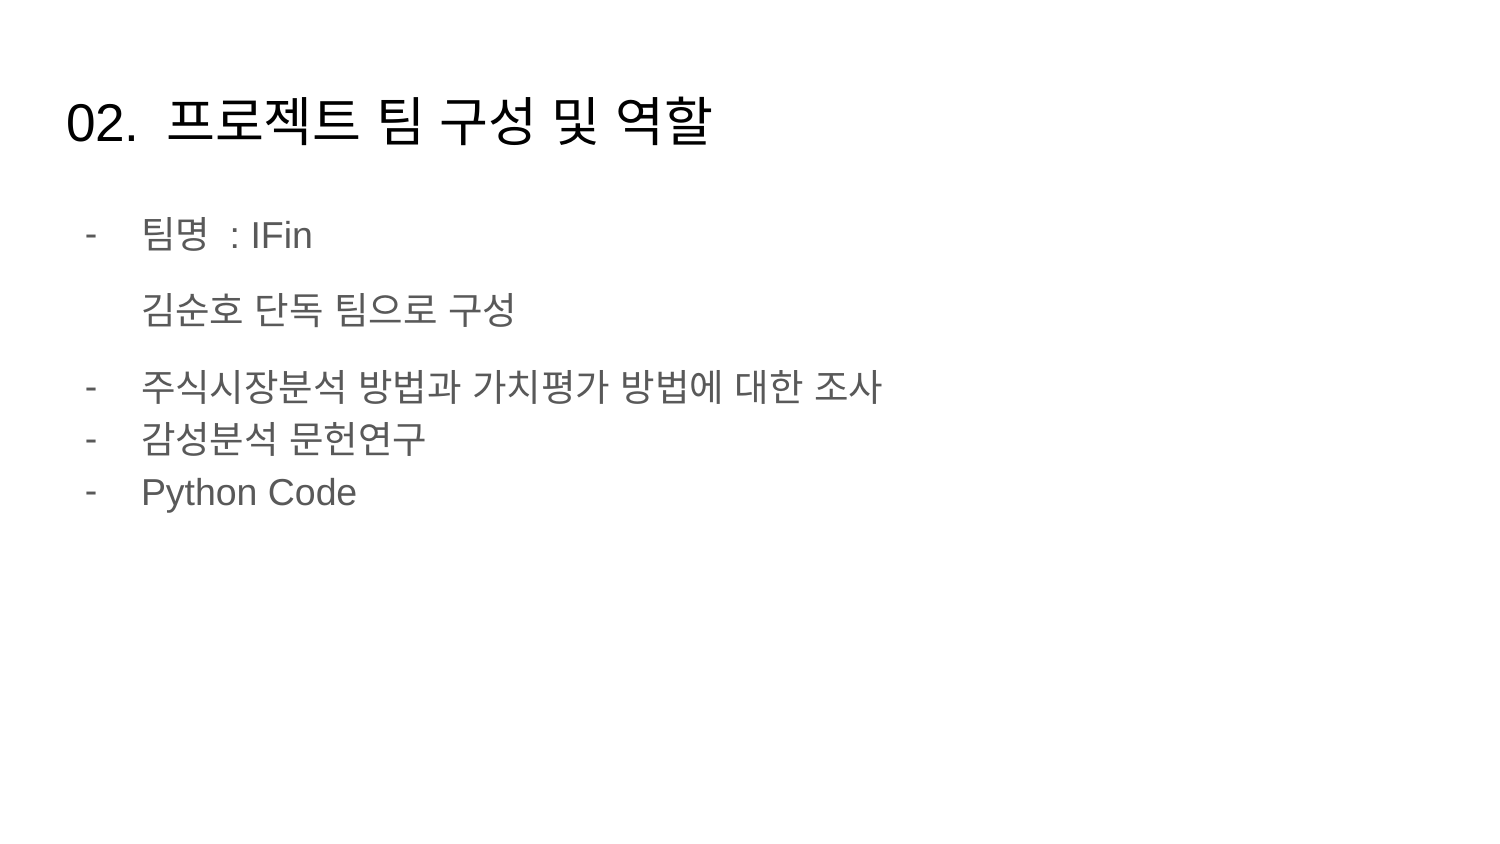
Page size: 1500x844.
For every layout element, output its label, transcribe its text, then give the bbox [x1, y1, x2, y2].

title 02. 프로젝트 팀 구성 및 역할 [51, 72, 1449, 167]
list 팀명 : IFin 김순호 단독 팀으로 구성 주식시장분석 방법과 가치평가 방법에 대한 조사 감성분석 문헌연구 Python Code [51, 189, 1449, 750]
